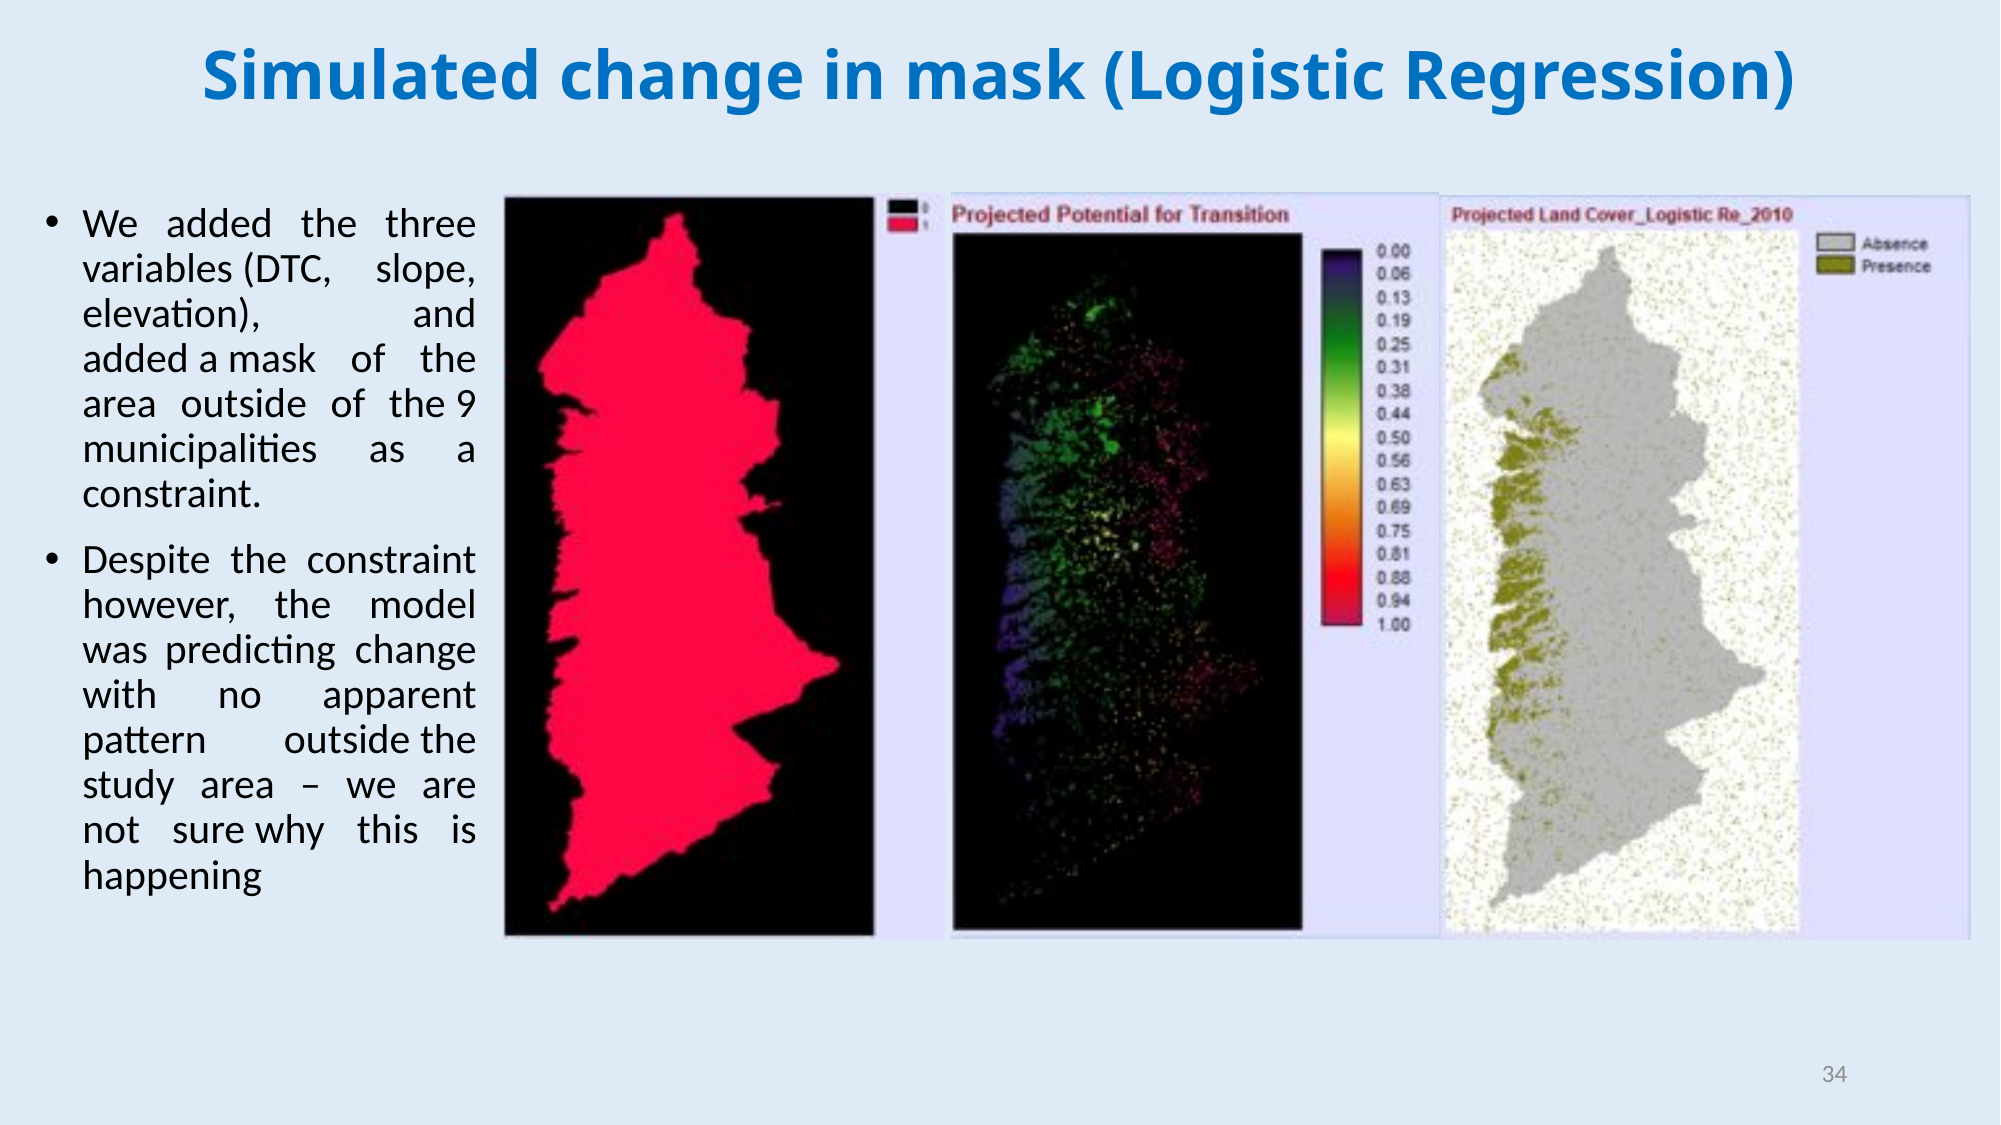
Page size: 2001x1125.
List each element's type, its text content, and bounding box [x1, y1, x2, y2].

picture [503, 193, 945, 939]
slide_number 34 [1412, 1042, 1863, 1103]
picture [951, 192, 1971, 940]
title Simulated change in mask (Logistic Regression) [137, 25, 1863, 131]
list We added the three variables (DTC, slope, elevation), and added a mask of the area outside of the 9 municipalities as a constraint. Despite the constraint however, the model was predicting change with no apparent pattern outside the study area – we are not sure why this is happening [29, 193, 492, 1027]
